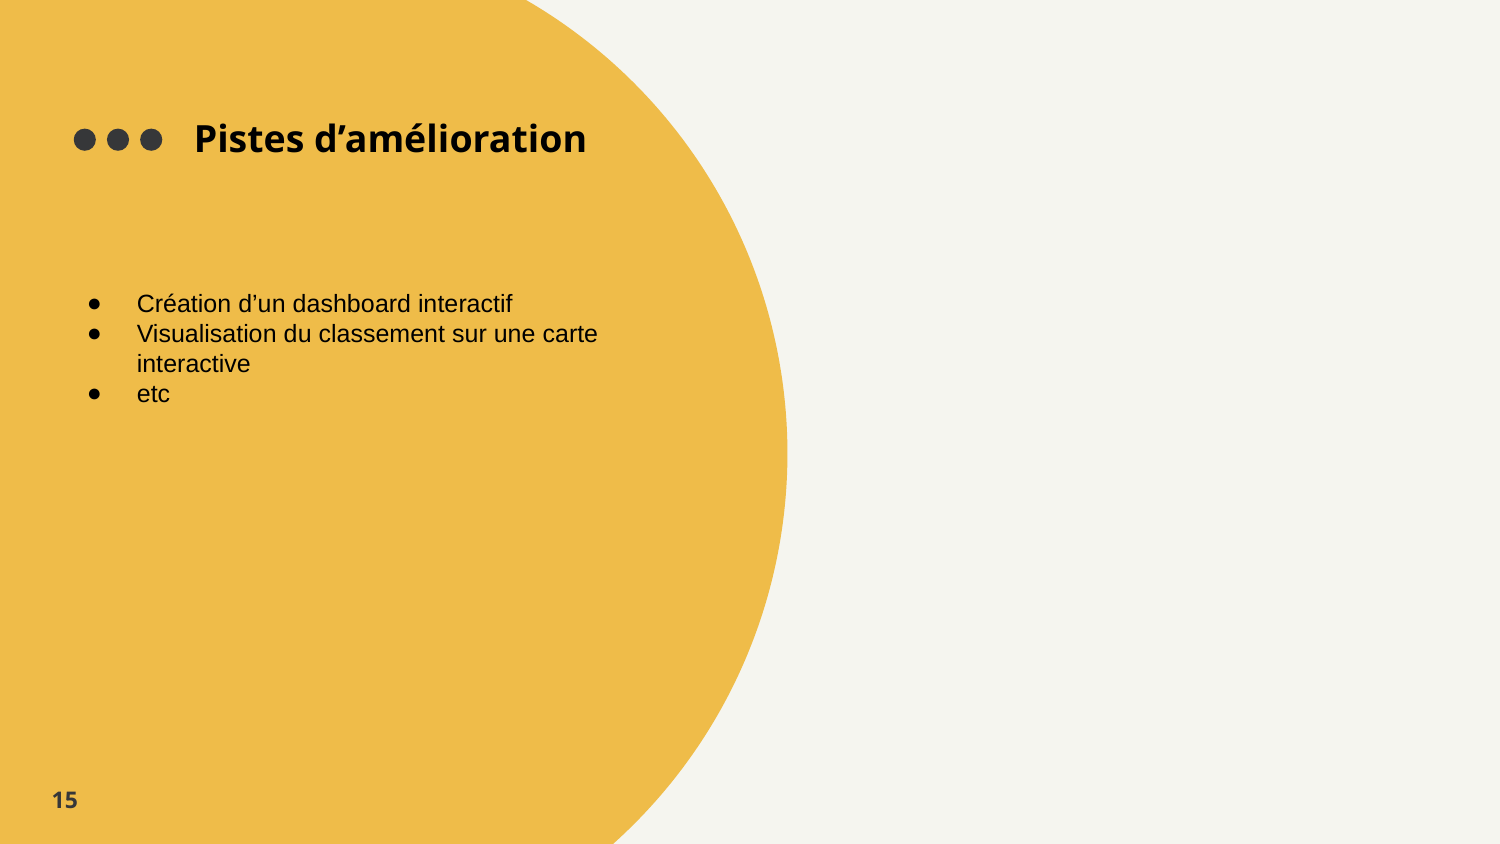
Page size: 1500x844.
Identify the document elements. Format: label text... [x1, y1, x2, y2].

text_box Création d’un dashboard interactif Visualisation du classement sur une carte interactive etc [46, 272, 691, 423]
slide_number ‹#› [51, 785, 142, 816]
title Pistes d’amélioration [193, 0, 768, 303]
